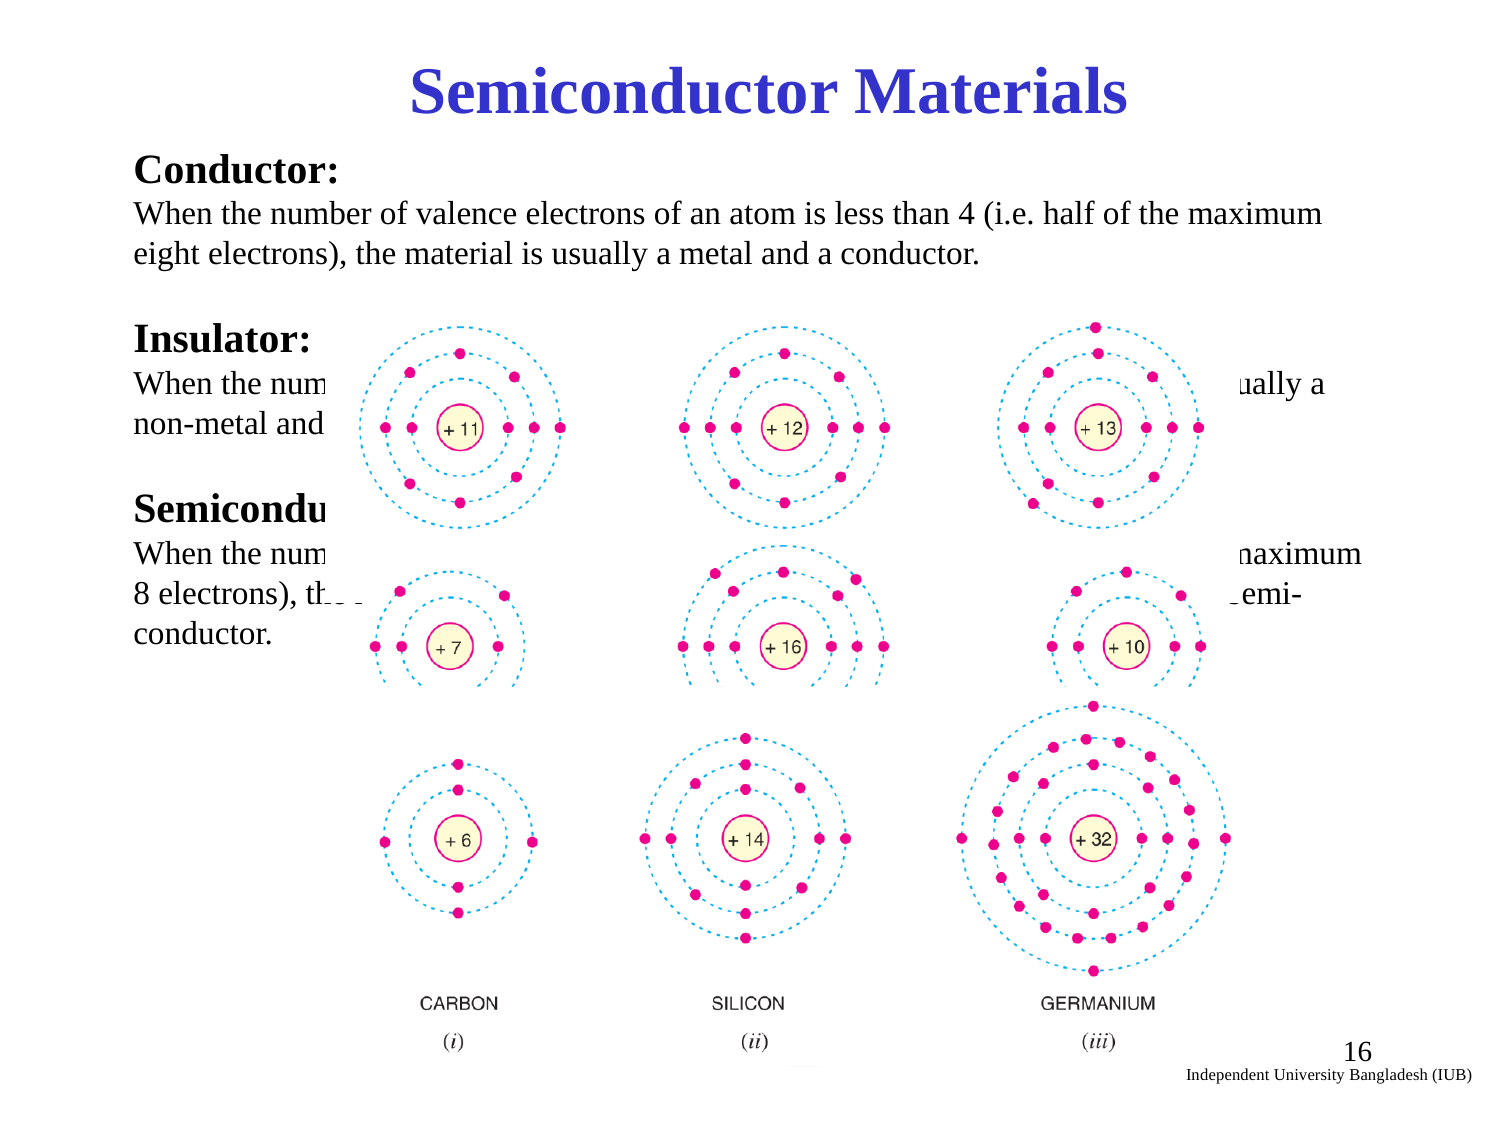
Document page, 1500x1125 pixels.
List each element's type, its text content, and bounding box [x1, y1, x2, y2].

text_box ‹#› [1074, 1024, 1388, 1100]
text_box Semiconductor Materials [138, 38, 1400, 134]
text_box Independent University Bangladesh (IUB) [1112, 1037, 1488, 1125]
text_box Conductor: When the number of valence electrons of an atom is less than 4 (i.e. half of the maximum eight electrons), the material is usually a metal and a conductor. Insulator: When the number of valence electrons of an atom is more than 4, the material is usually a non-metal and an insulator. Semiconductor: When the number of valence electrons of an atom is 4 (i.e. exactly one-half of the maximum 8 electrons), the material has both metal and non-metal properties and is usually a semi-conductor. [118, 133, 1400, 659]
picture [324, 312, 1252, 1067]
